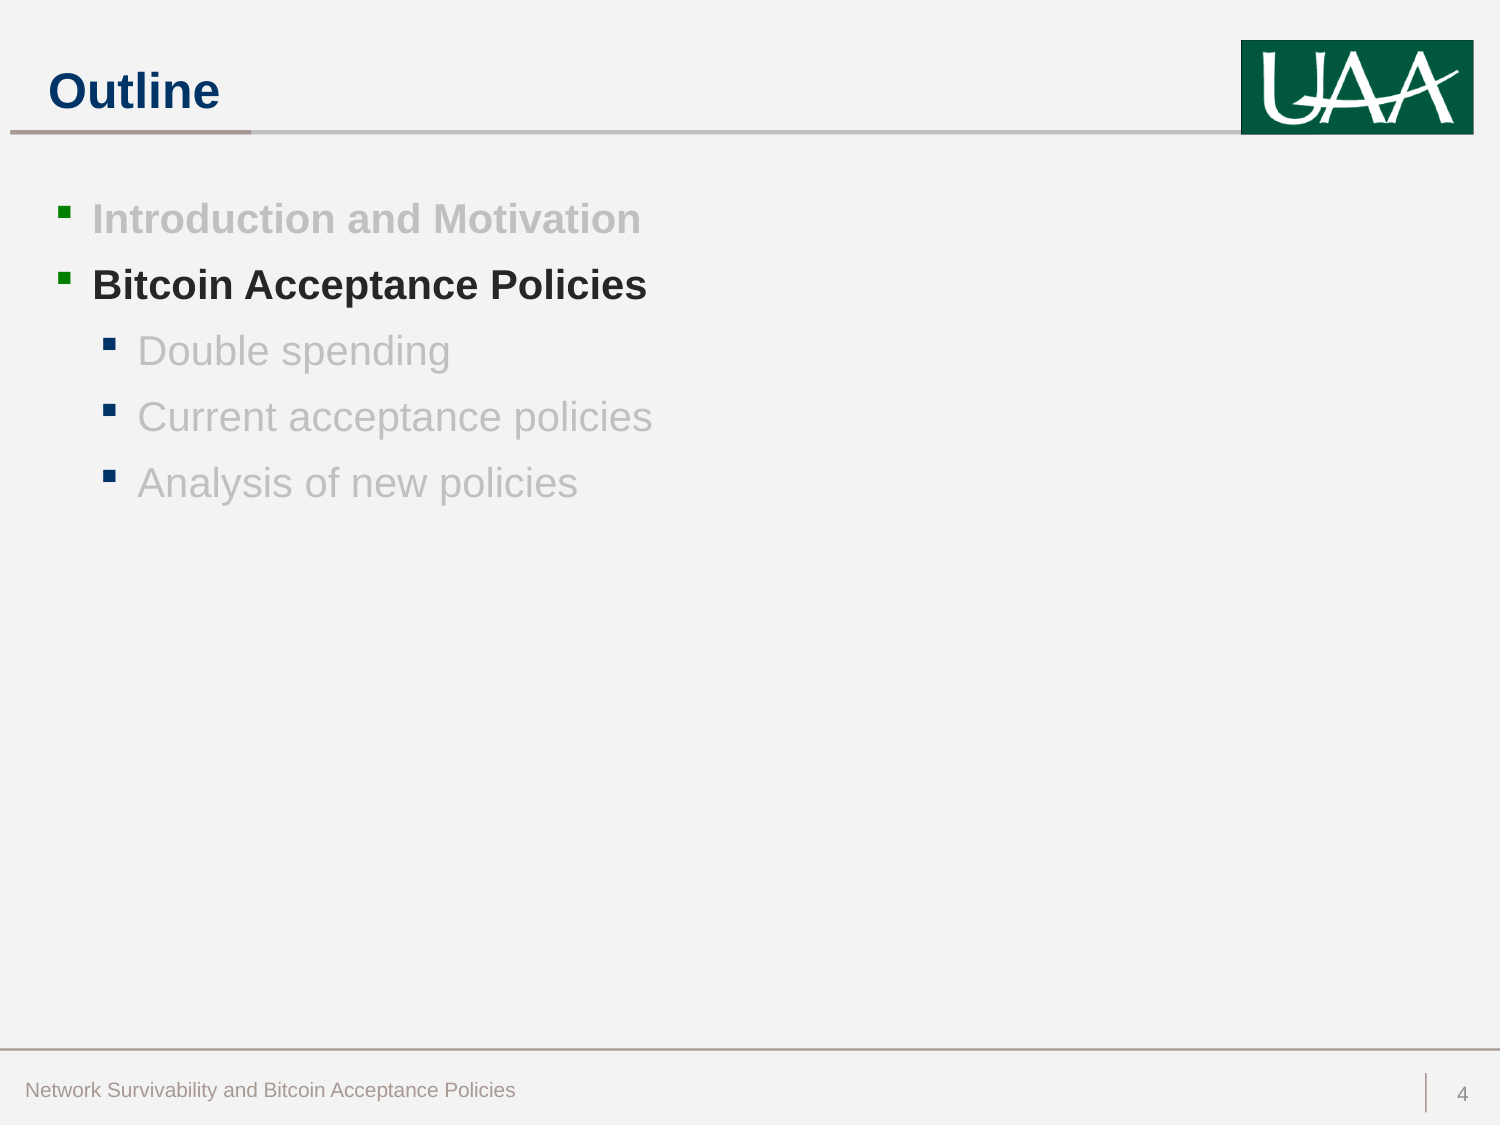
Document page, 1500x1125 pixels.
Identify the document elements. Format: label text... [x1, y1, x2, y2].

text_box Introduction and Motivation Bitcoin Acceptance Policies Double spending Current acceptance policies Analysis of new policies [55, 197, 1450, 507]
title Outline [47, 26, 1313, 119]
picture [1239, 37, 1475, 138]
